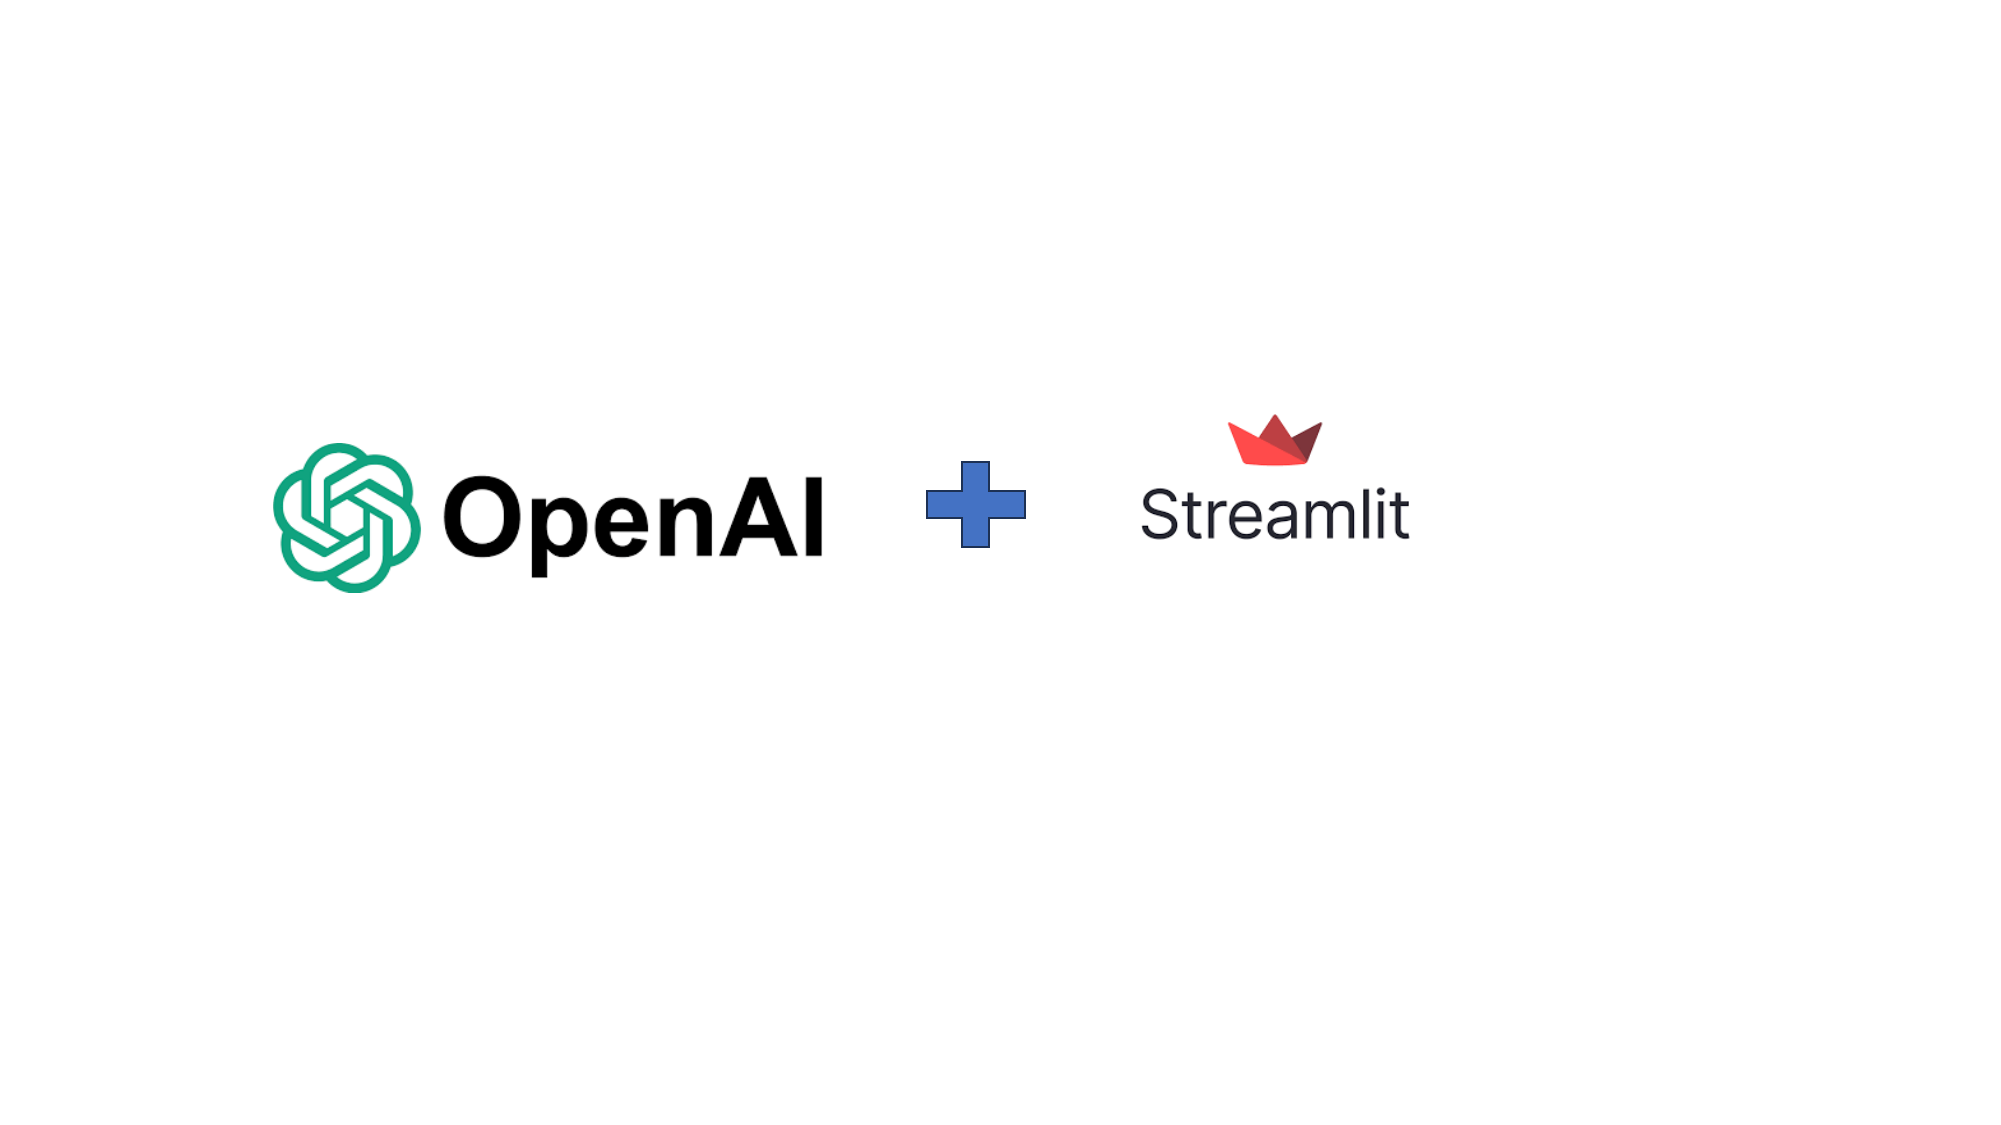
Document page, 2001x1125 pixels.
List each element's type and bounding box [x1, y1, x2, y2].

picture [1104, 377, 1446, 577]
text_box [926, 461, 1026, 548]
picture [273, 443, 823, 593]
